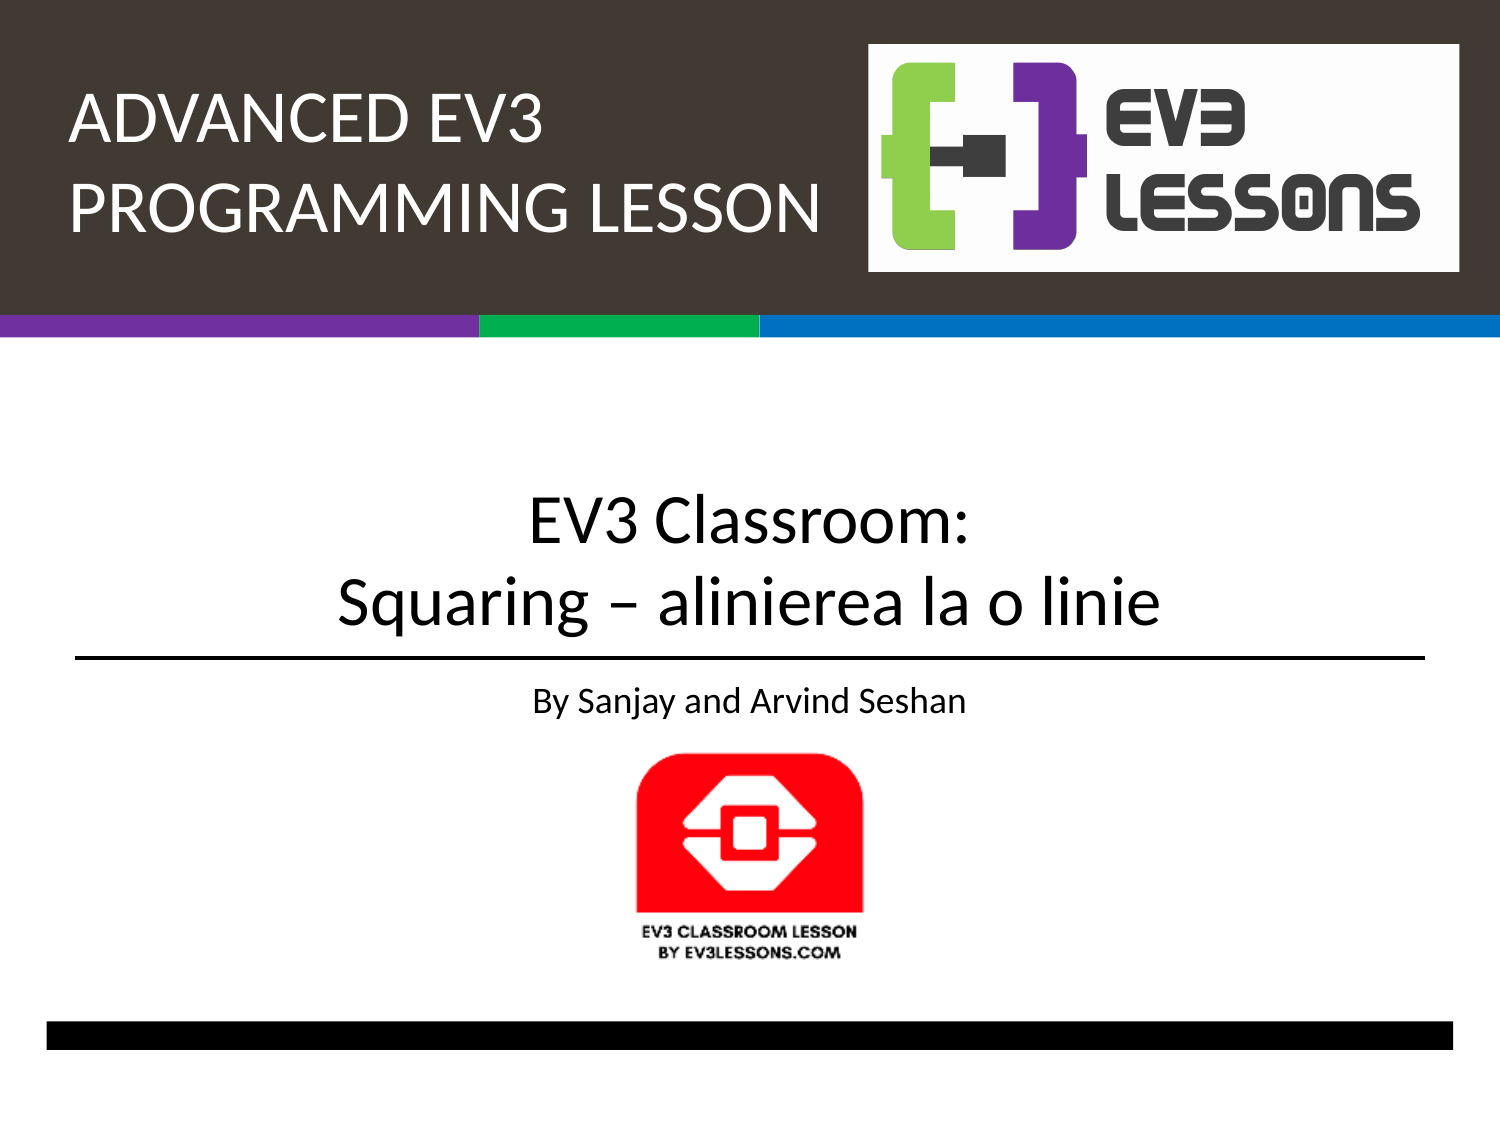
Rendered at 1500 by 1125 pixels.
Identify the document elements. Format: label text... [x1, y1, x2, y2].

picture [630, 747, 869, 986]
subtitle By Sanjay and Arvind Seshan [75, 668, 1425, 748]
picture [867, 43, 1461, 272]
title EV3 Classroom: Squaring – alinierea la o linie [75, 468, 1425, 647]
